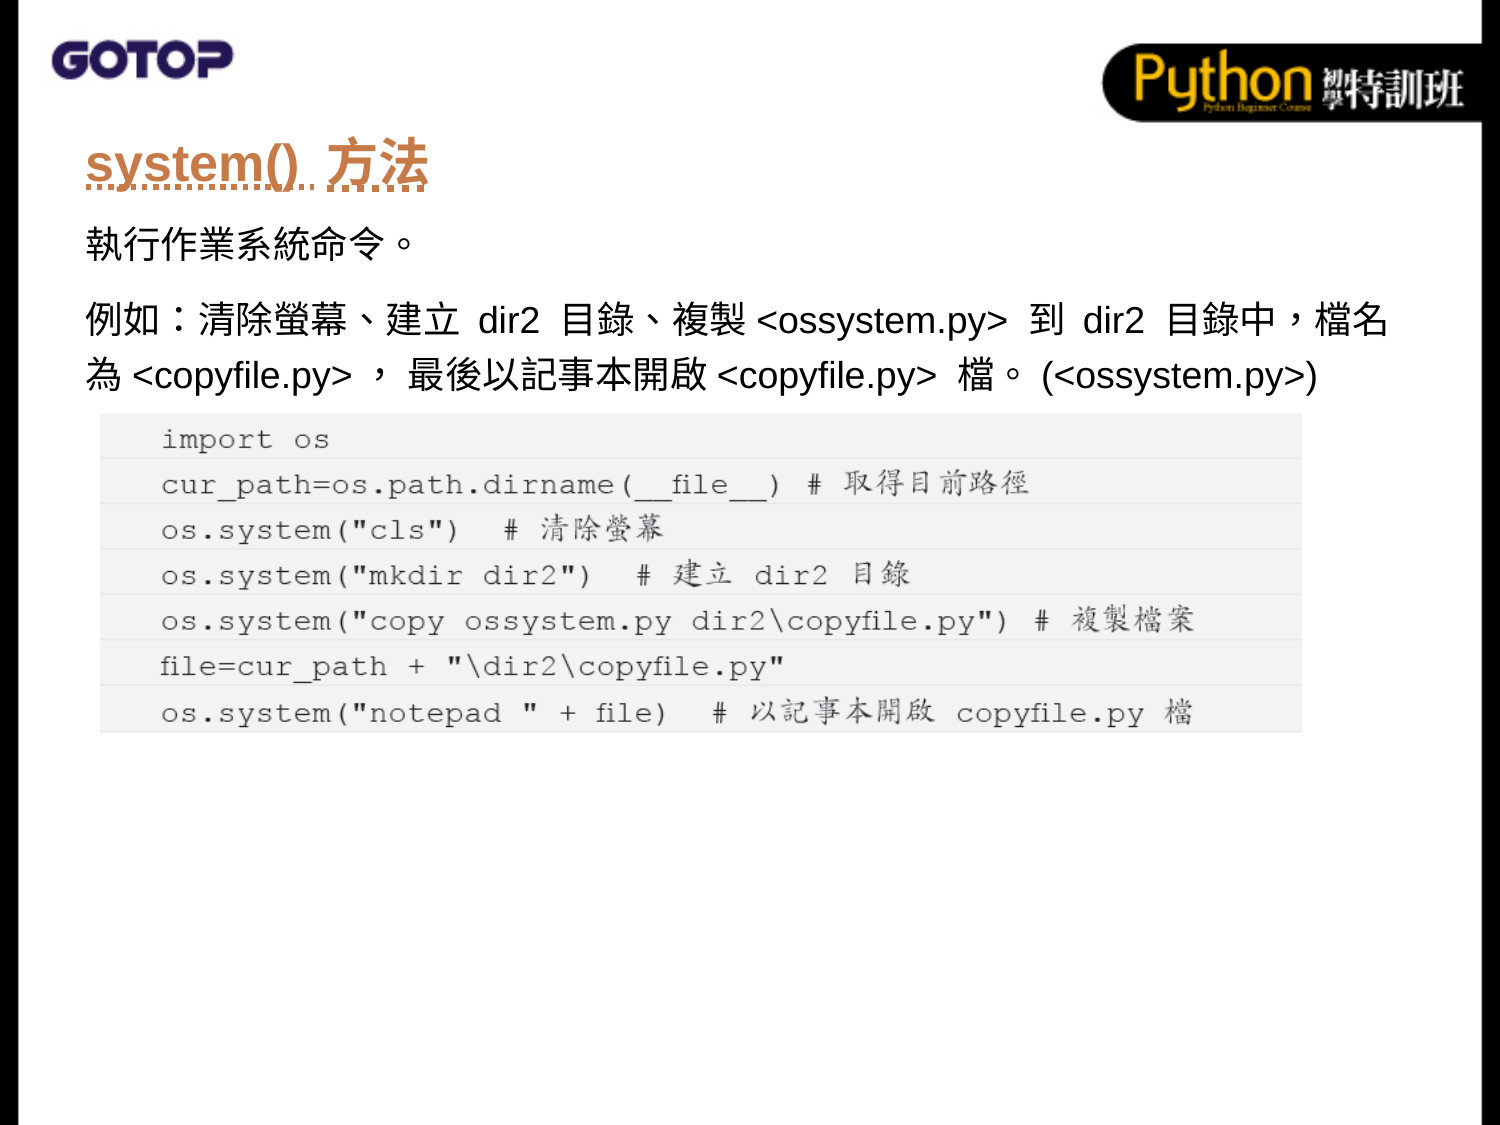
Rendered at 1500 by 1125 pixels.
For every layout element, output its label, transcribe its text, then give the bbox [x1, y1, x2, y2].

picture [0, 0, 1500, 1125]
list system() 方法 執行作業系統命令。 例如：清除螢幕、建立 dir2 目錄、複製<ossystem.py> 到 dir2 目錄中，檔名為<copyfile.py>， 最後以記事本開啟<copyfile.py> 檔。(<ossystem.py>) [70, 121, 1430, 1067]
